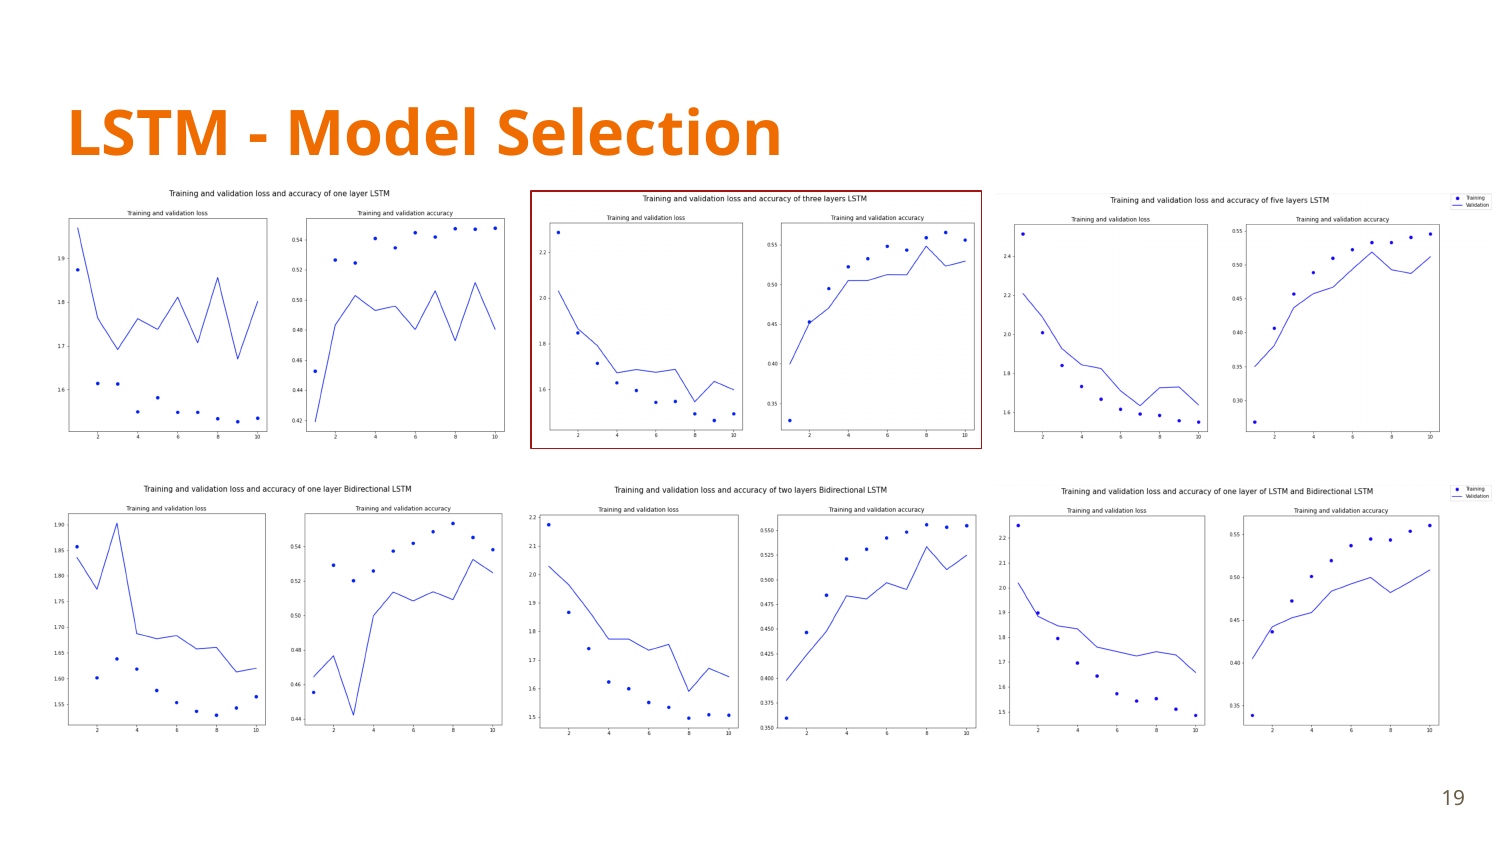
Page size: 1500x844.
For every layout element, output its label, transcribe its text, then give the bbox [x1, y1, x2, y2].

picture [531, 191, 981, 449]
title LSTM - Model Selection [51, 72, 1449, 189]
slide_number ‹#› [1389, 764, 1480, 830]
picture [50, 188, 510, 448]
picture [521, 484, 981, 743]
picture [996, 193, 1492, 444]
picture [50, 484, 510, 736]
picture [991, 485, 1492, 738]
